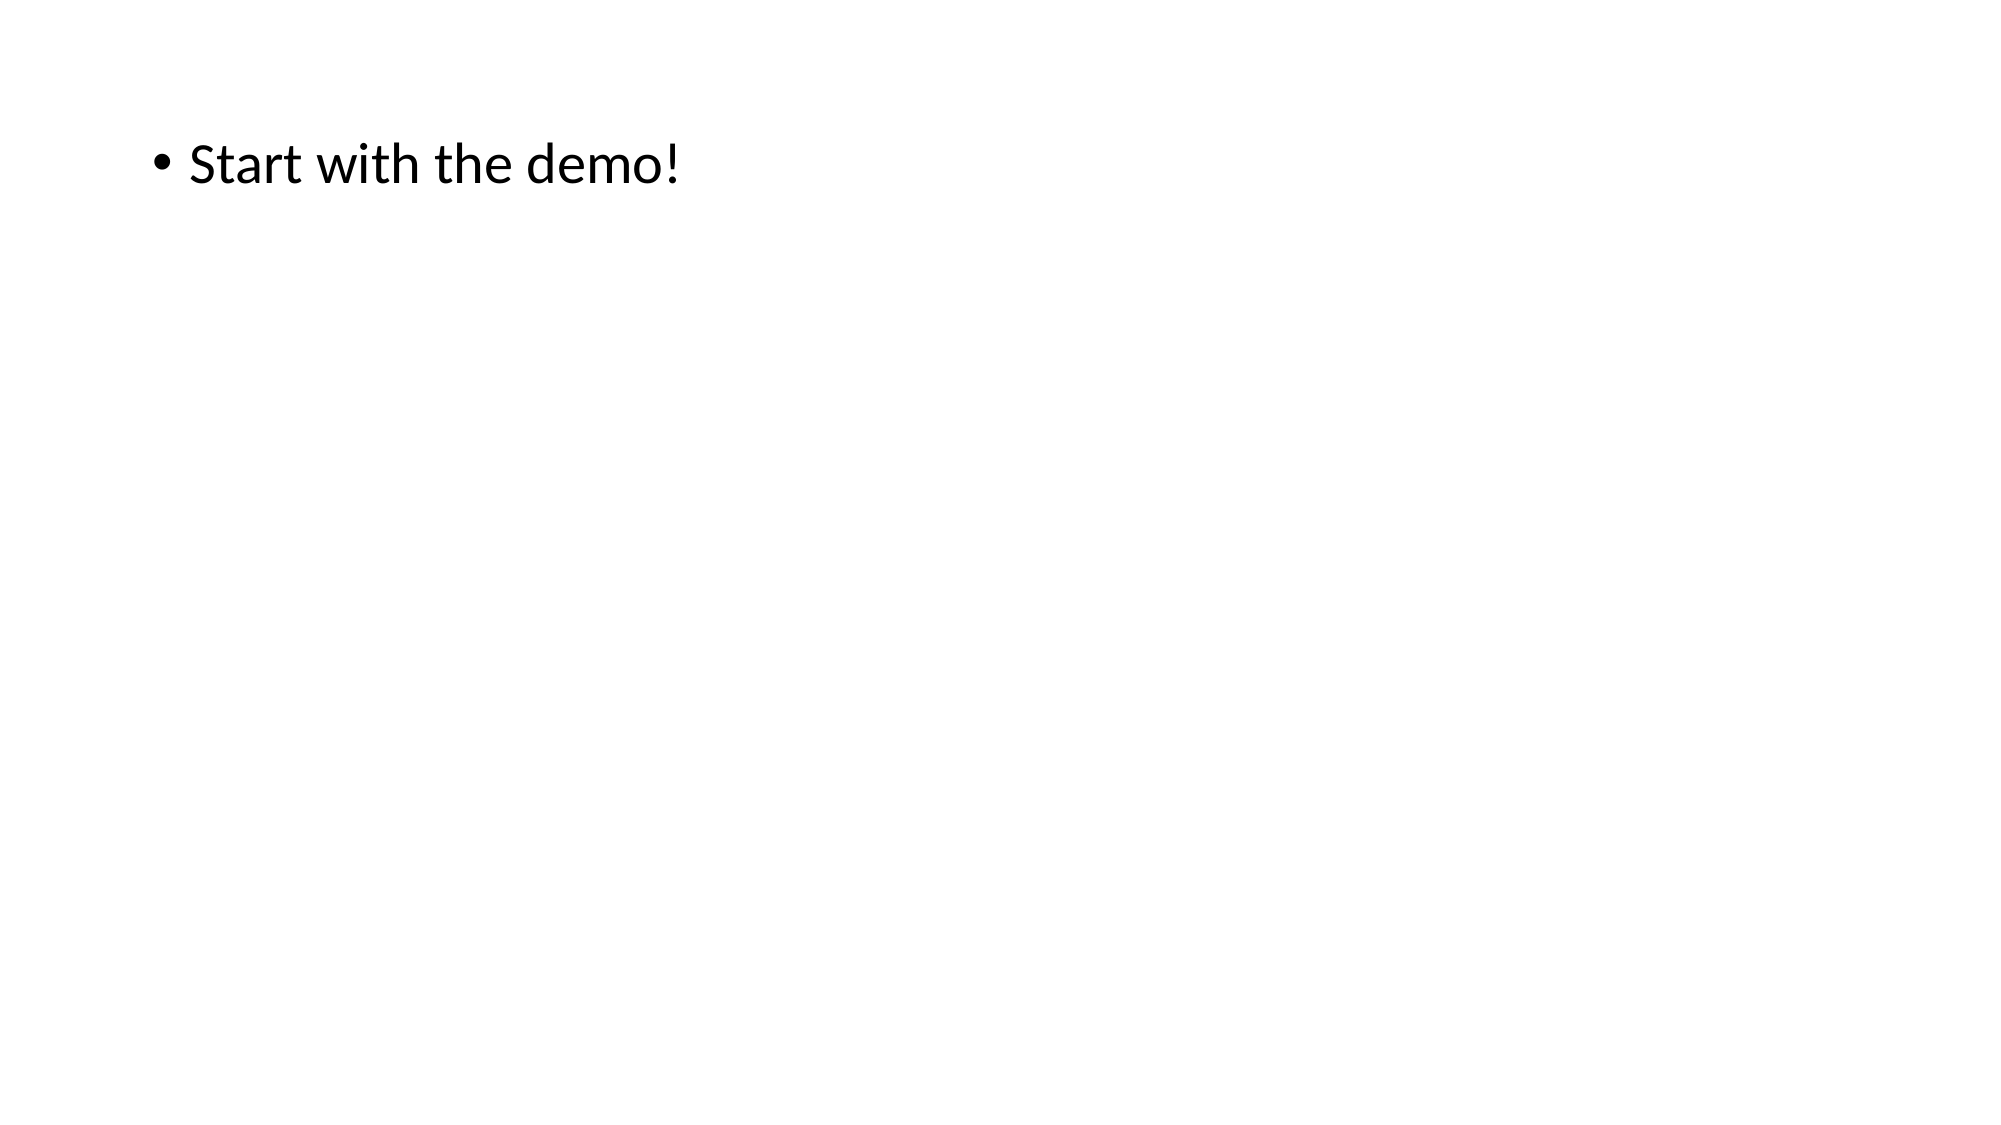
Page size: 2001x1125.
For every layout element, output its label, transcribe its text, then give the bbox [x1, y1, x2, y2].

list Start with the demo! [137, 125, 1863, 840]
